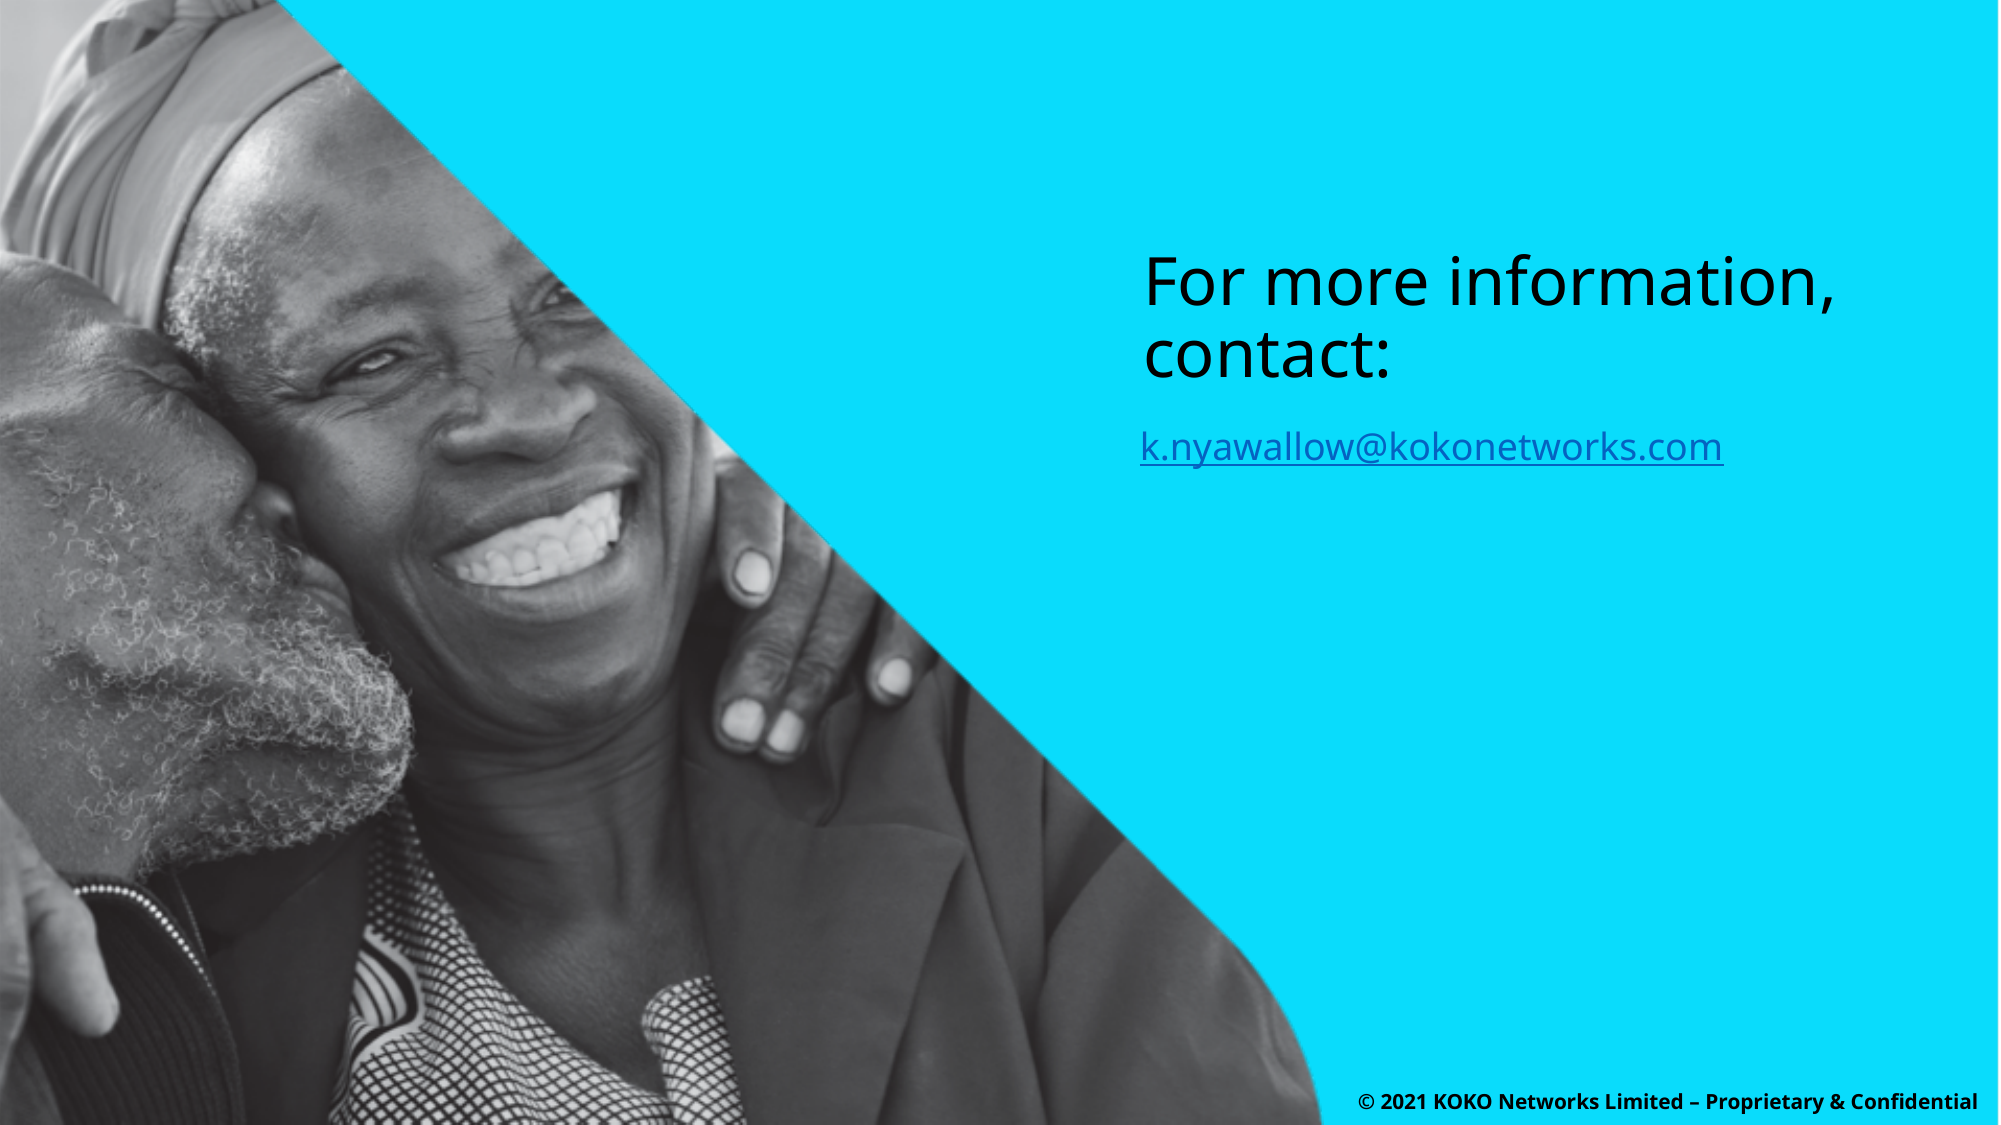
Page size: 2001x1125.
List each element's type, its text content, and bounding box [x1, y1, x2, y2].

subtitle k.nyawallow@kokonetworks.com [1124, 407, 1928, 487]
picture [0, 0, 2000, 1125]
